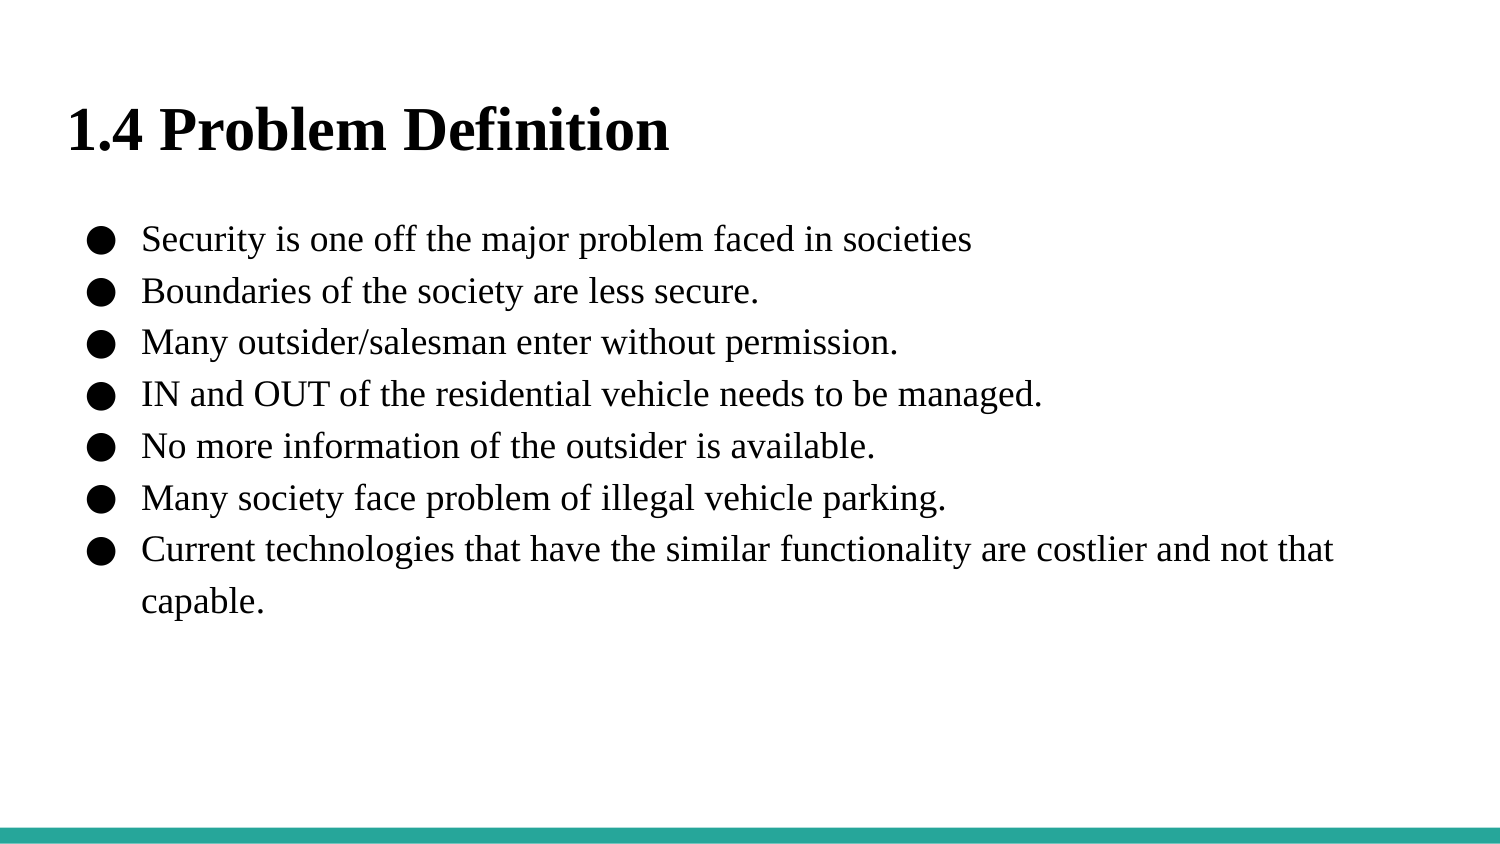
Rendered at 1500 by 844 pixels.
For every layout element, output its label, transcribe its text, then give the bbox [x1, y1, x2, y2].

title 1.4 Problem Definition [51, 72, 1449, 174]
list Security is one off the major problem faced in societies Boundaries of the society are less secure. Many outsider/salesman enter without permission. IN and OUT of the residential vehicle needs to be managed. No more information of the outsider is available. Many society face problem of illegal vehicle parking. Current technologies that have the similar functionality are costlier and not that capable. [51, 192, 1449, 750]
